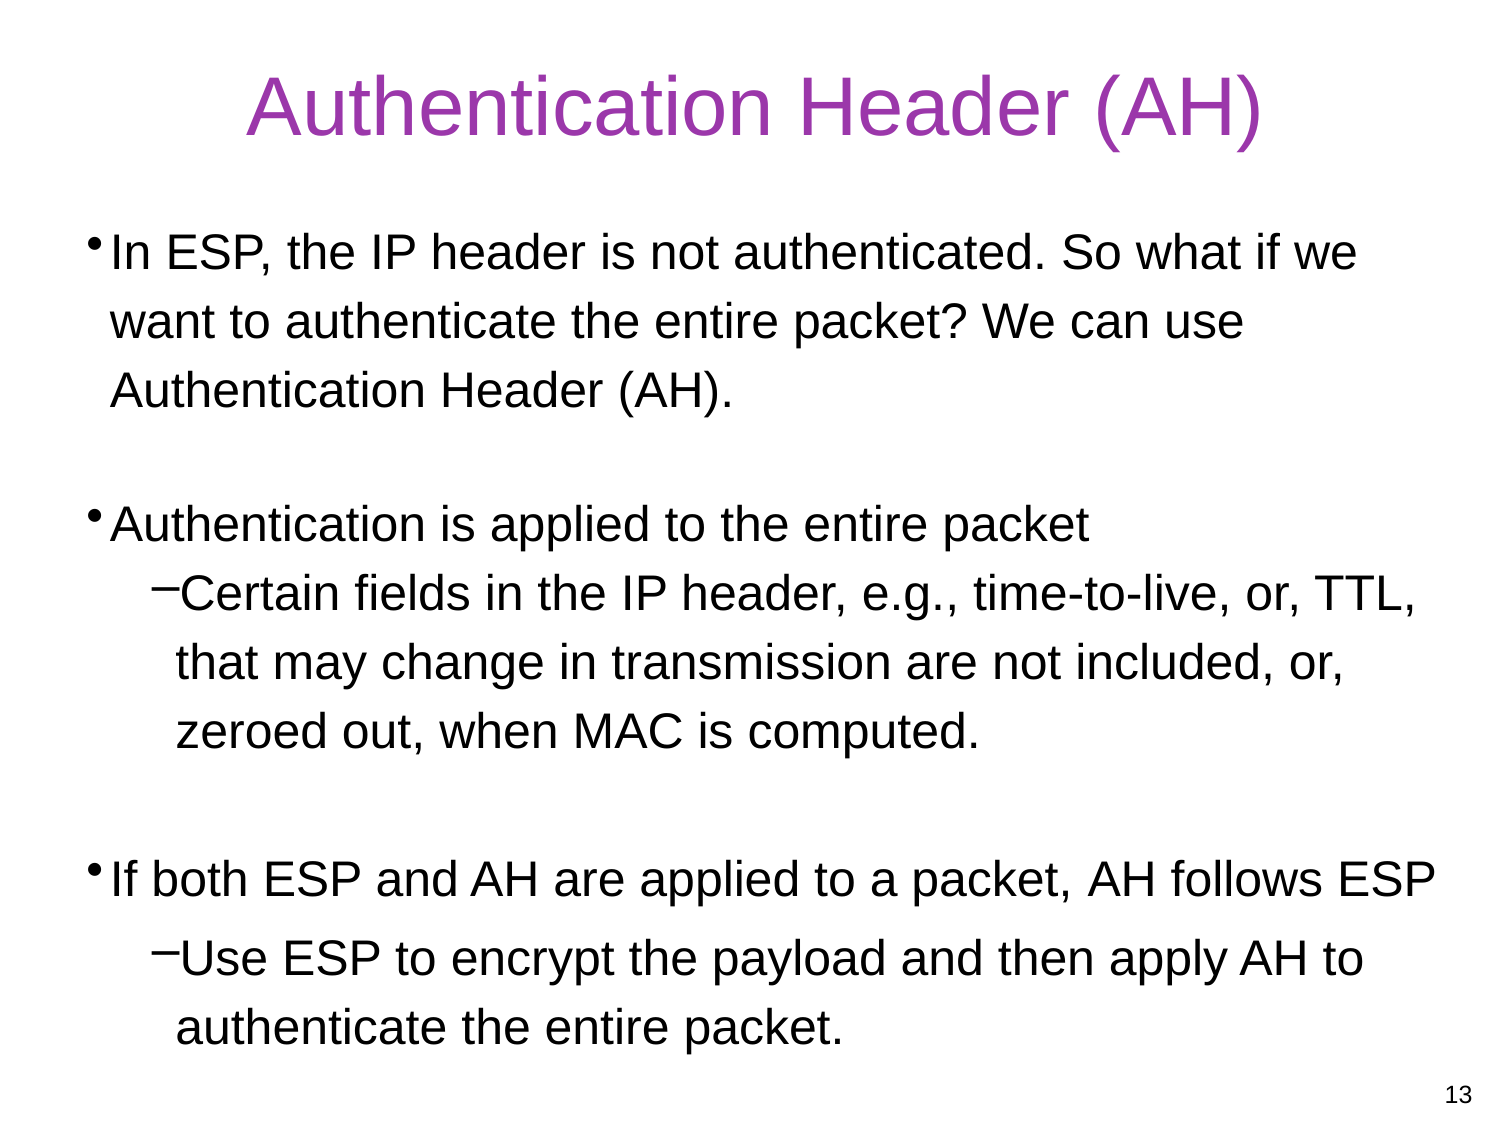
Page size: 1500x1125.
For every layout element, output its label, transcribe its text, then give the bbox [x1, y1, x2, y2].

title Authentication Header (AH) [52, 30, 1459, 174]
list In ESP, the IP header is not authenticated. So what if we want to authenticate the entire packet? We can use Authentication Header (AH). Authentication is applied to the entire packet Certain fields in the IP header, e.g., time-to-live, or, TTL, that may change in transmission are not included, or, zeroed out, when MAC is computed. If both ESP and AH are applied to a packet, AH follows ESP Use ESP to encrypt the payload and then apply AH to authenticate the entire packet. [52, 196, 1459, 1059]
slide_number 13 [1137, 1070, 1488, 1112]
